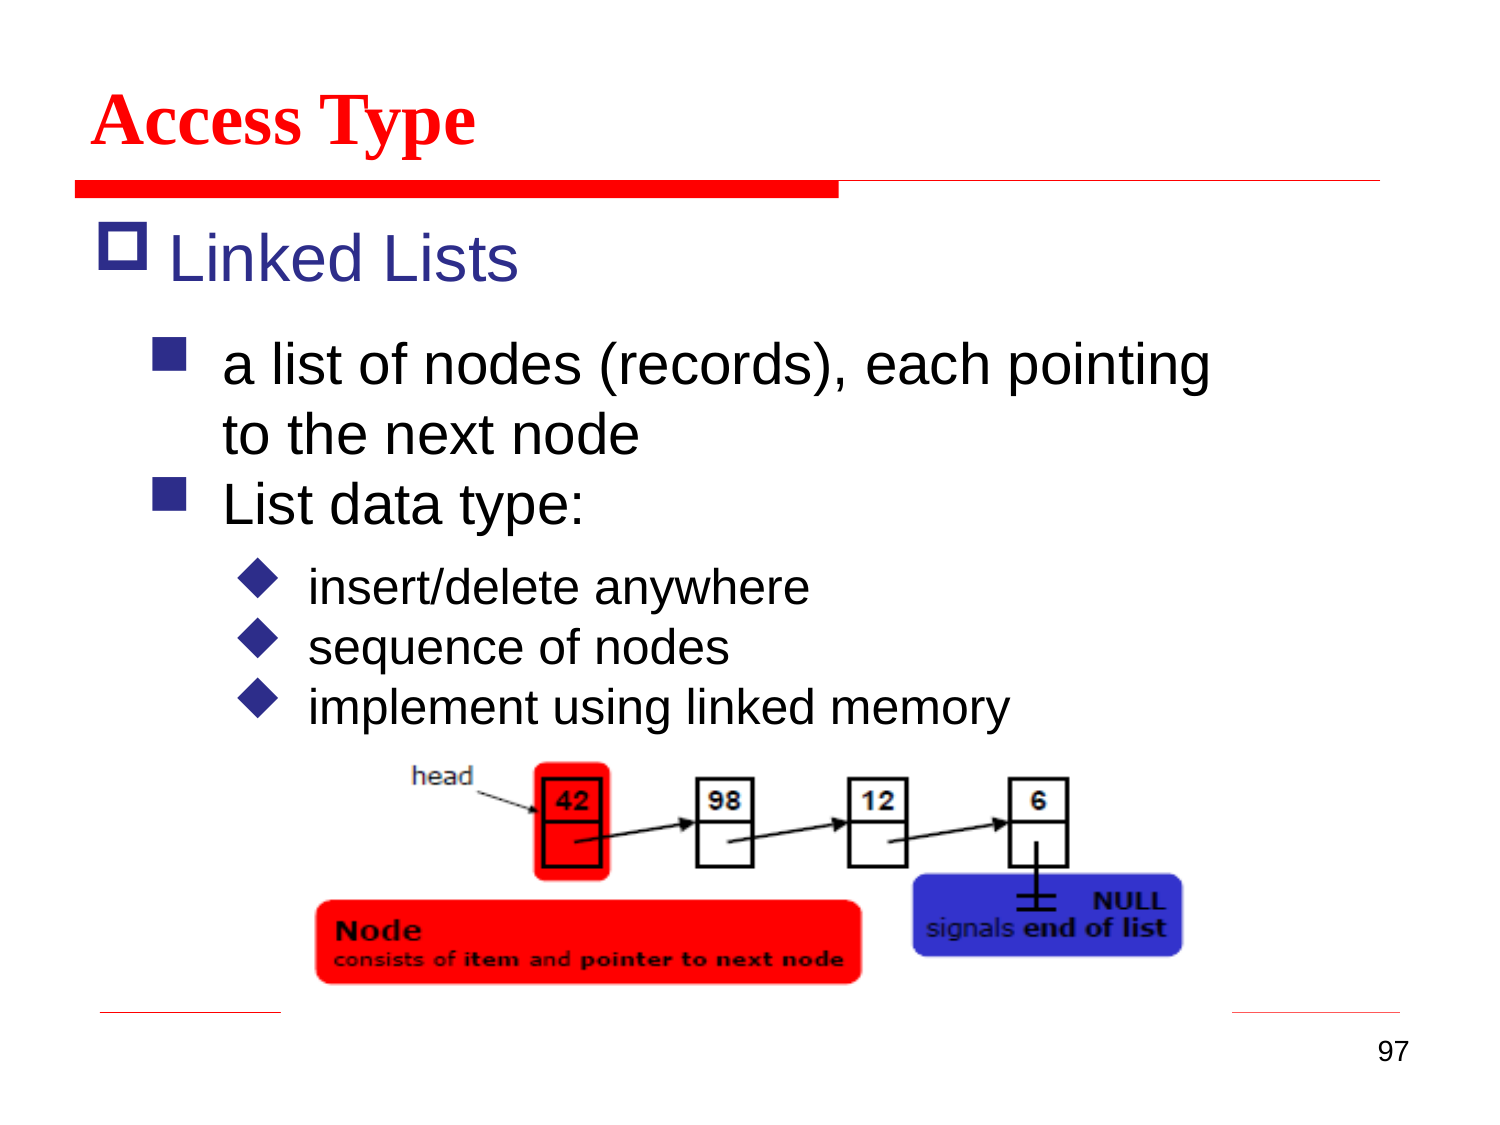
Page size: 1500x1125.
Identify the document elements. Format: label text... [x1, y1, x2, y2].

slide_number 97 [1074, 1024, 1426, 1103]
text_box Access Type [90, 89, 478, 161]
text_box a list of nodes (records), each pointing to the next node List data type: [147, 326, 1235, 537]
picture [280, 756, 1233, 1019]
text_box Linked Lists [78, 206, 536, 302]
text_box insert/delete anywhere sequence of nodes implement using linked memory [218, 546, 1187, 742]
